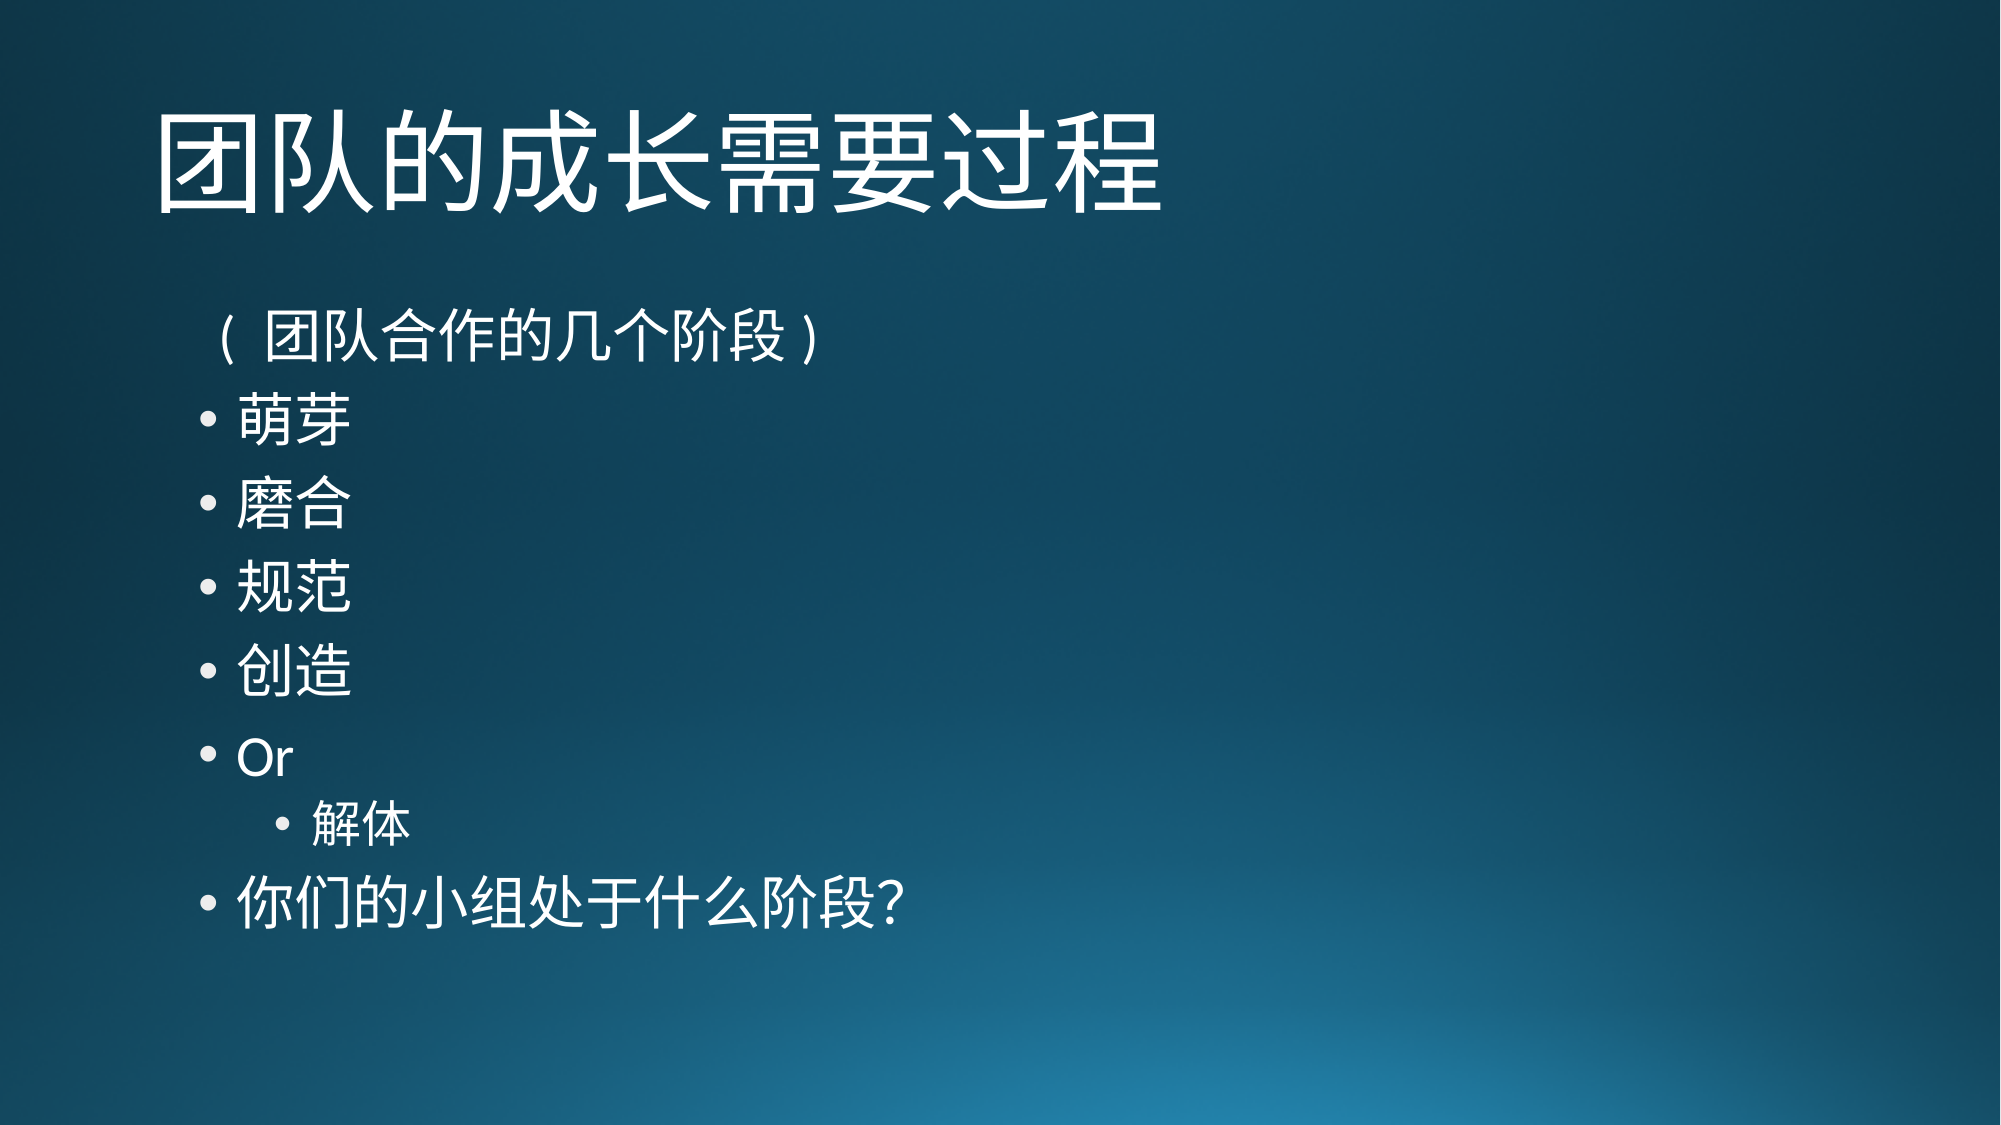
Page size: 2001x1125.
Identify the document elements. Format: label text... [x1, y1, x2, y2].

title 团队的成长需要过程 [137, 59, 1863, 278]
picture [0, 0, 2001, 1125]
list ( 团队合作的几个阶段) 萌芽 磨合 规范 创造 Or 解体 你们的小组处于什么阶段？ [183, 299, 1863, 1014]
